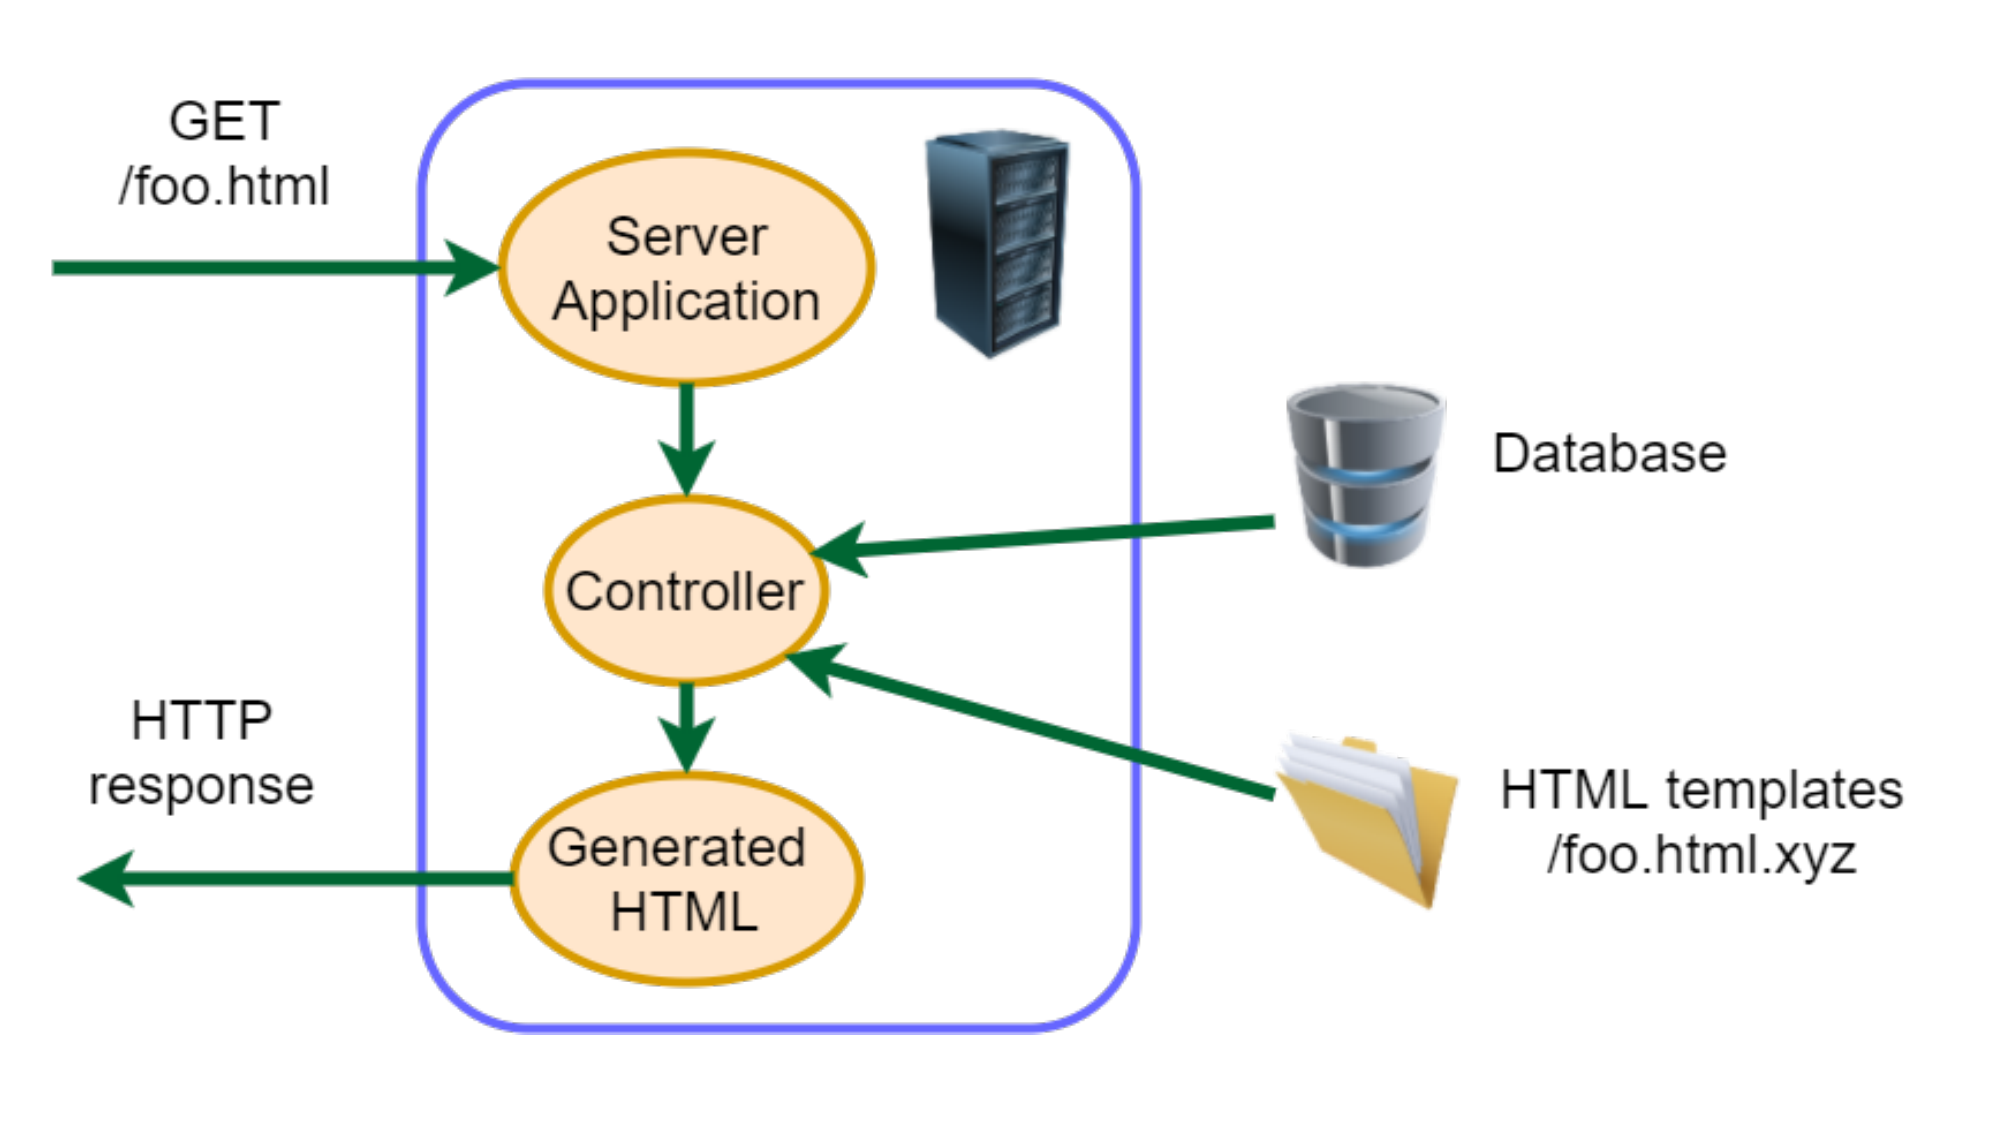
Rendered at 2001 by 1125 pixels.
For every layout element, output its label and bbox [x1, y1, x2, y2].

picture [27, 76, 1947, 1036]
